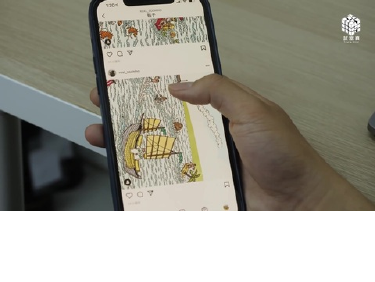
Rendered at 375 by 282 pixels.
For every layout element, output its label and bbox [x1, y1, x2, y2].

picture [0, 0, 375, 212]
